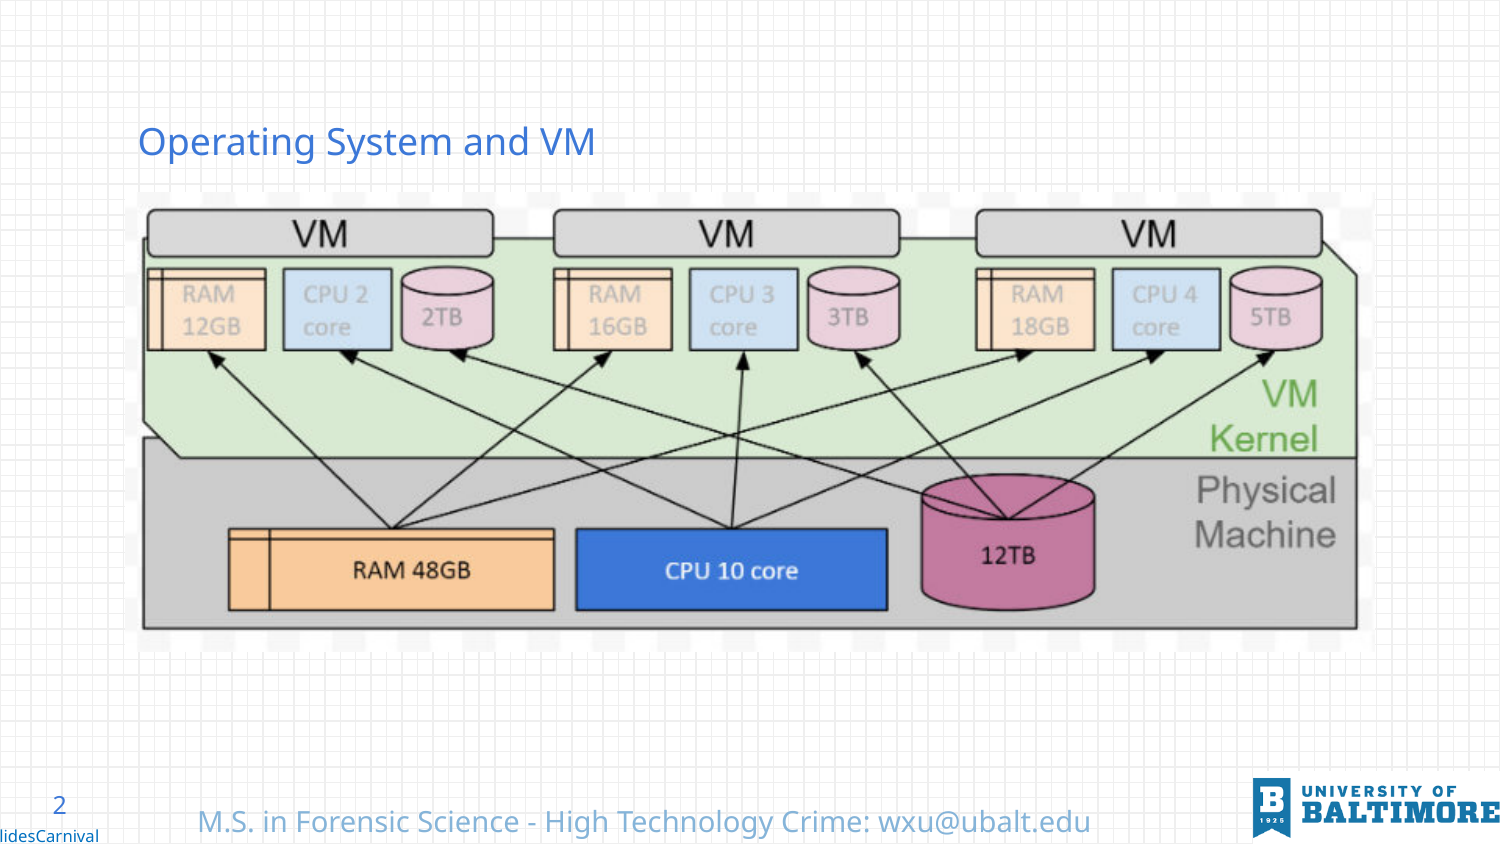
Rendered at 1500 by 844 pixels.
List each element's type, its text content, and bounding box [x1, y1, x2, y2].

title Operating System and VM [122, 36, 1237, 178]
picture [1253, 771, 1500, 844]
slide_number 2 [14, 774, 105, 840]
picture [124, 191, 1376, 652]
